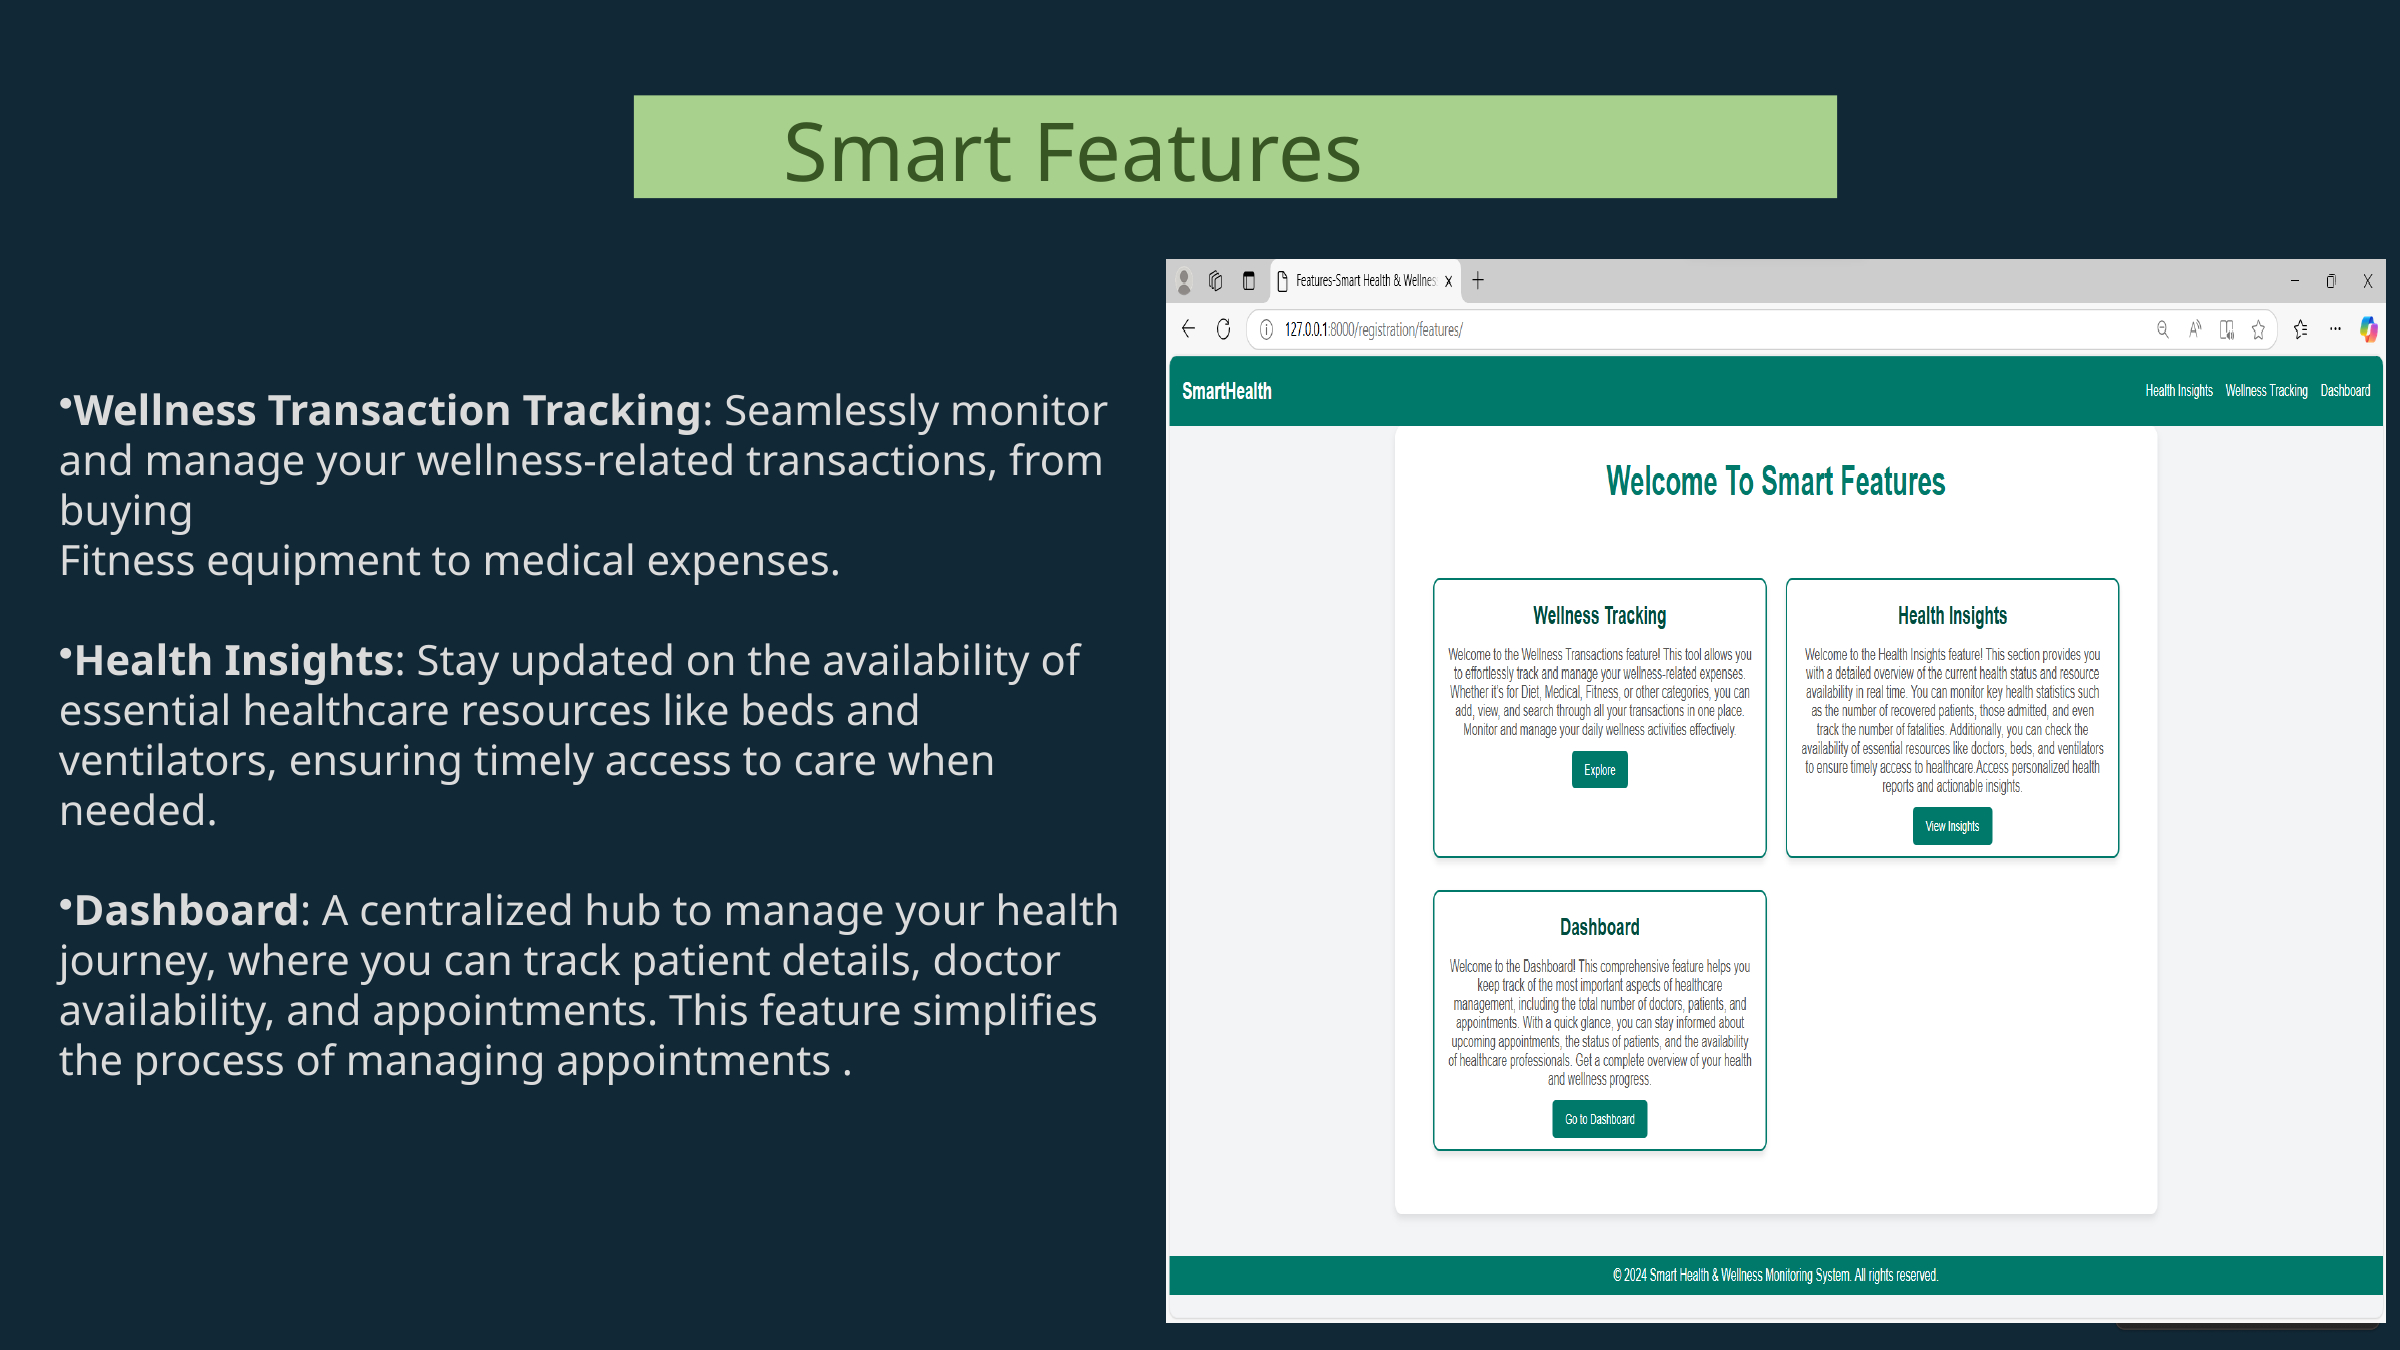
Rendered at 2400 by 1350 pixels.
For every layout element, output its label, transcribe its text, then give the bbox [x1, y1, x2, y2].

text_box Smart Features [633, 95, 1838, 199]
picture [1166, 259, 2400, 1339]
text_box Wellness Transaction Tracking: Seamlessly monitor and manage your wellness-related transactions, from buying Fitness equipment to medical expenses. Health Insights: Stay updated on the availability of essential healthcare resources like beds and ventilators, ensuring timely access to care when needed. Dashboard: A centralized hub to manage your health journey, where you can track patient details, doctor availability, and appointments. This feature simplifies the process of managing appointments . [58, 323, 1151, 1130]
